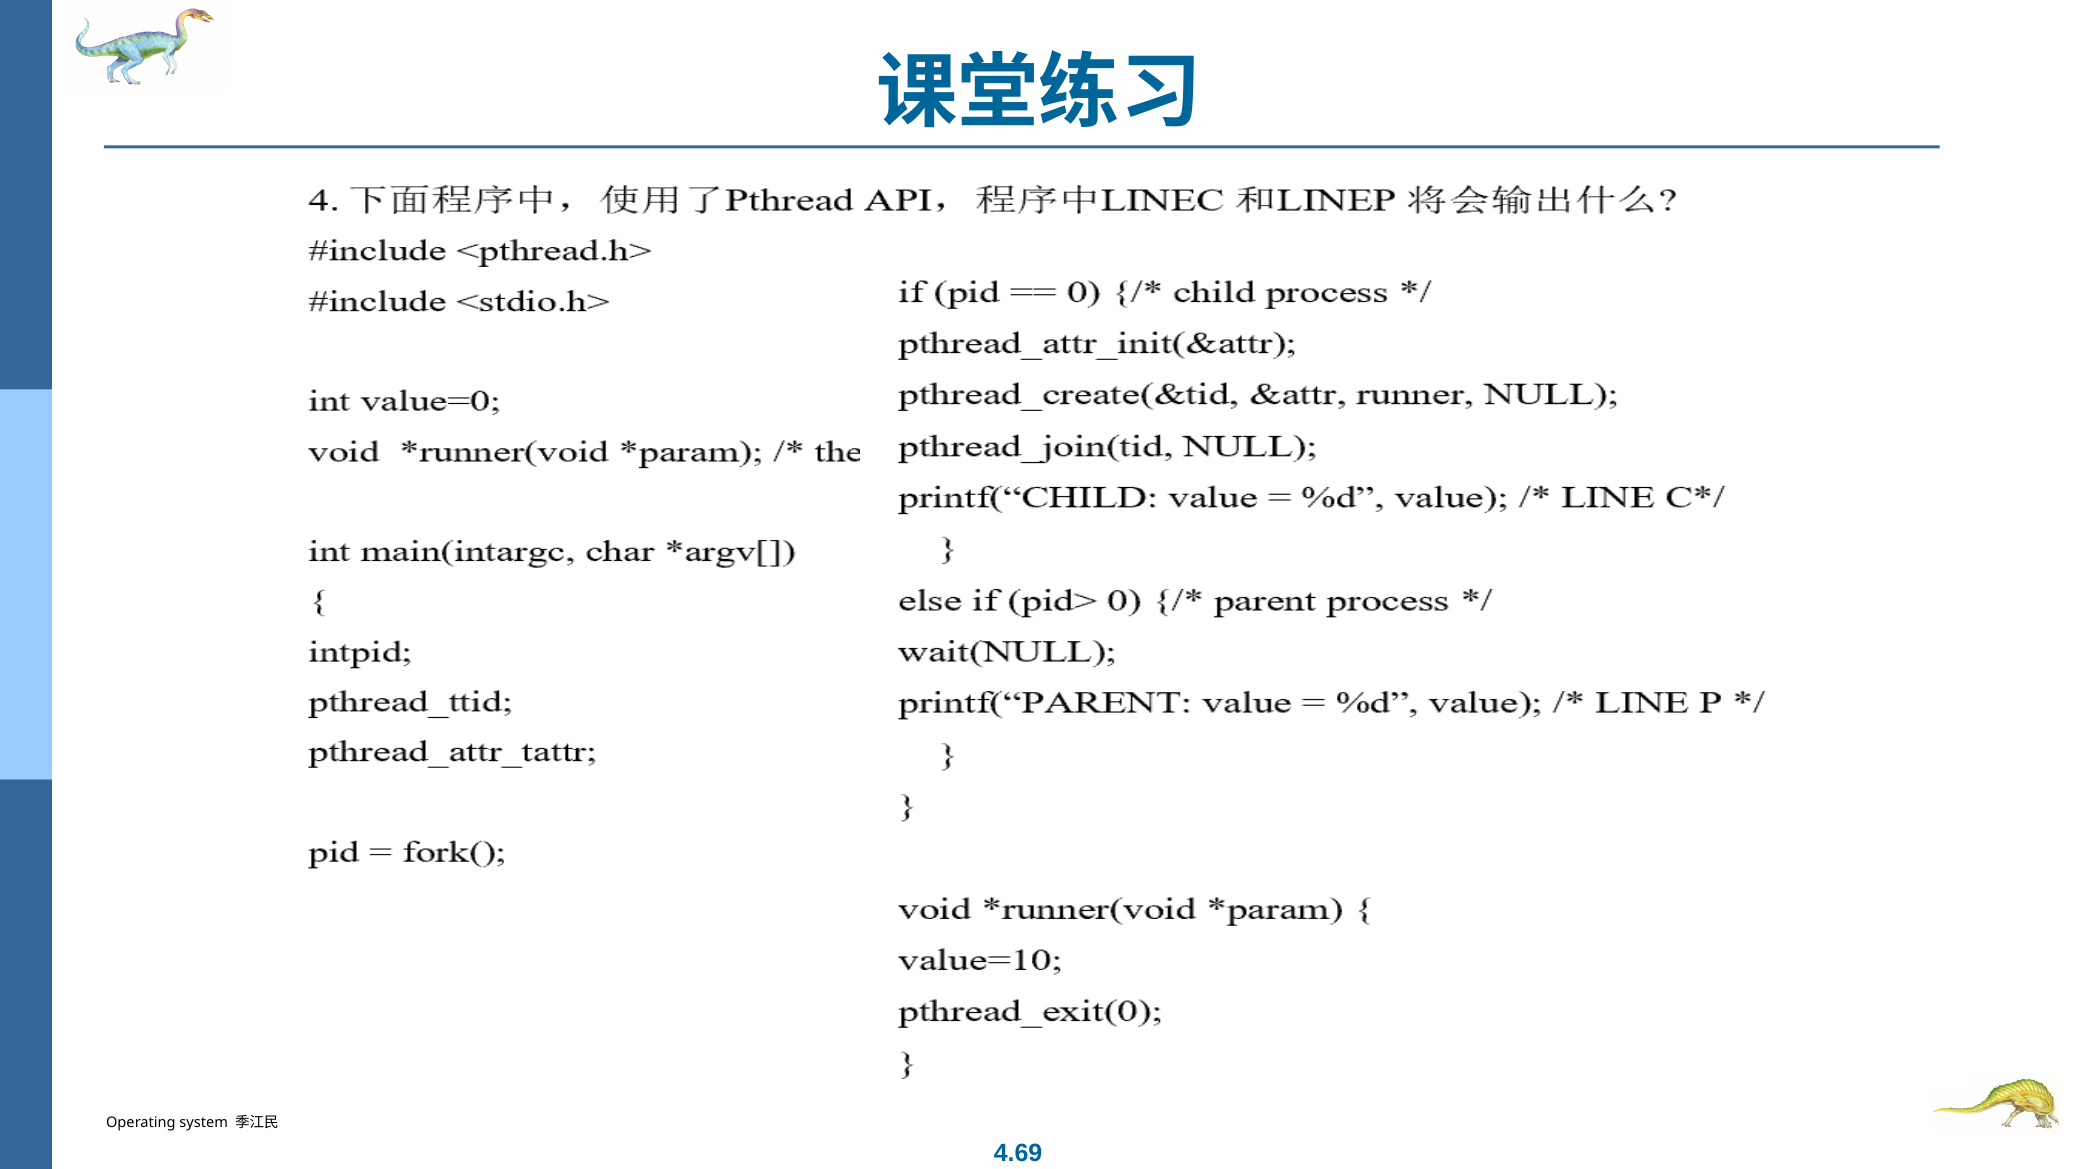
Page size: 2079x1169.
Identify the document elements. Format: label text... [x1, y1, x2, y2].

picture [64, 0, 229, 93]
title 课堂练习 [103, 47, 1975, 146]
picture [1931, 1073, 2059, 1133]
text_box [271, 172, 1966, 1088]
